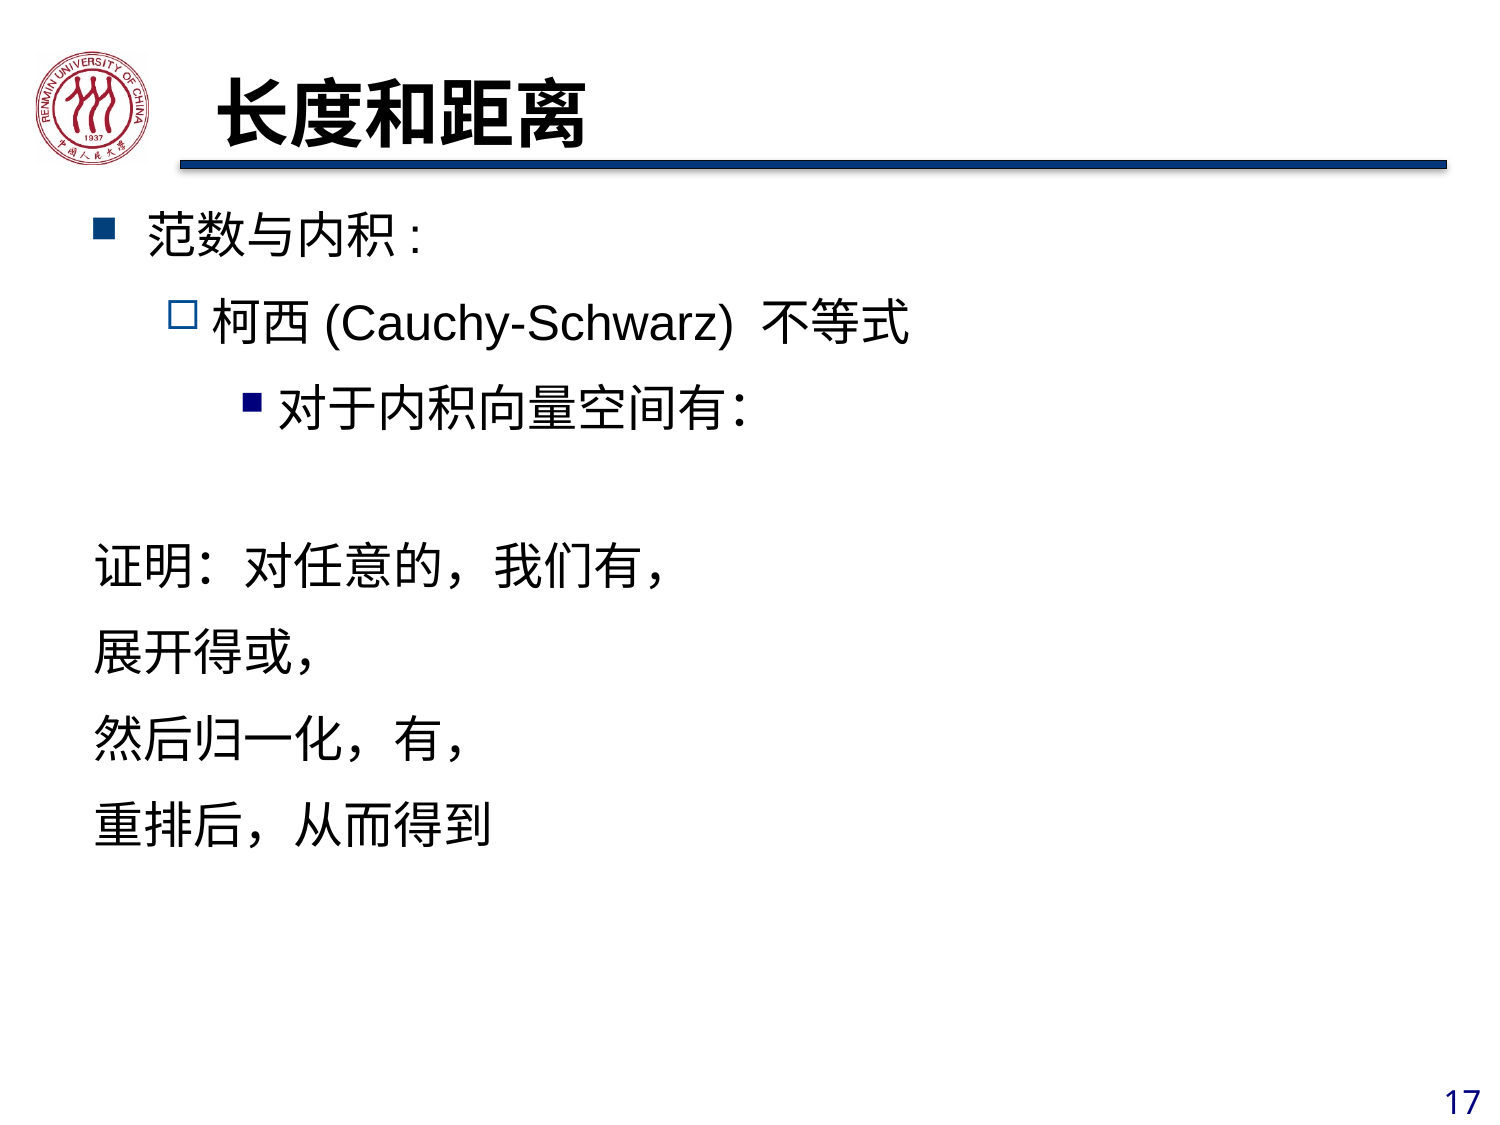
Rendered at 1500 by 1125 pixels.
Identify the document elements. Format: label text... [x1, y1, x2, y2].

title 长度和距离 [198, 18, 1407, 205]
picture [35, 51, 149, 165]
